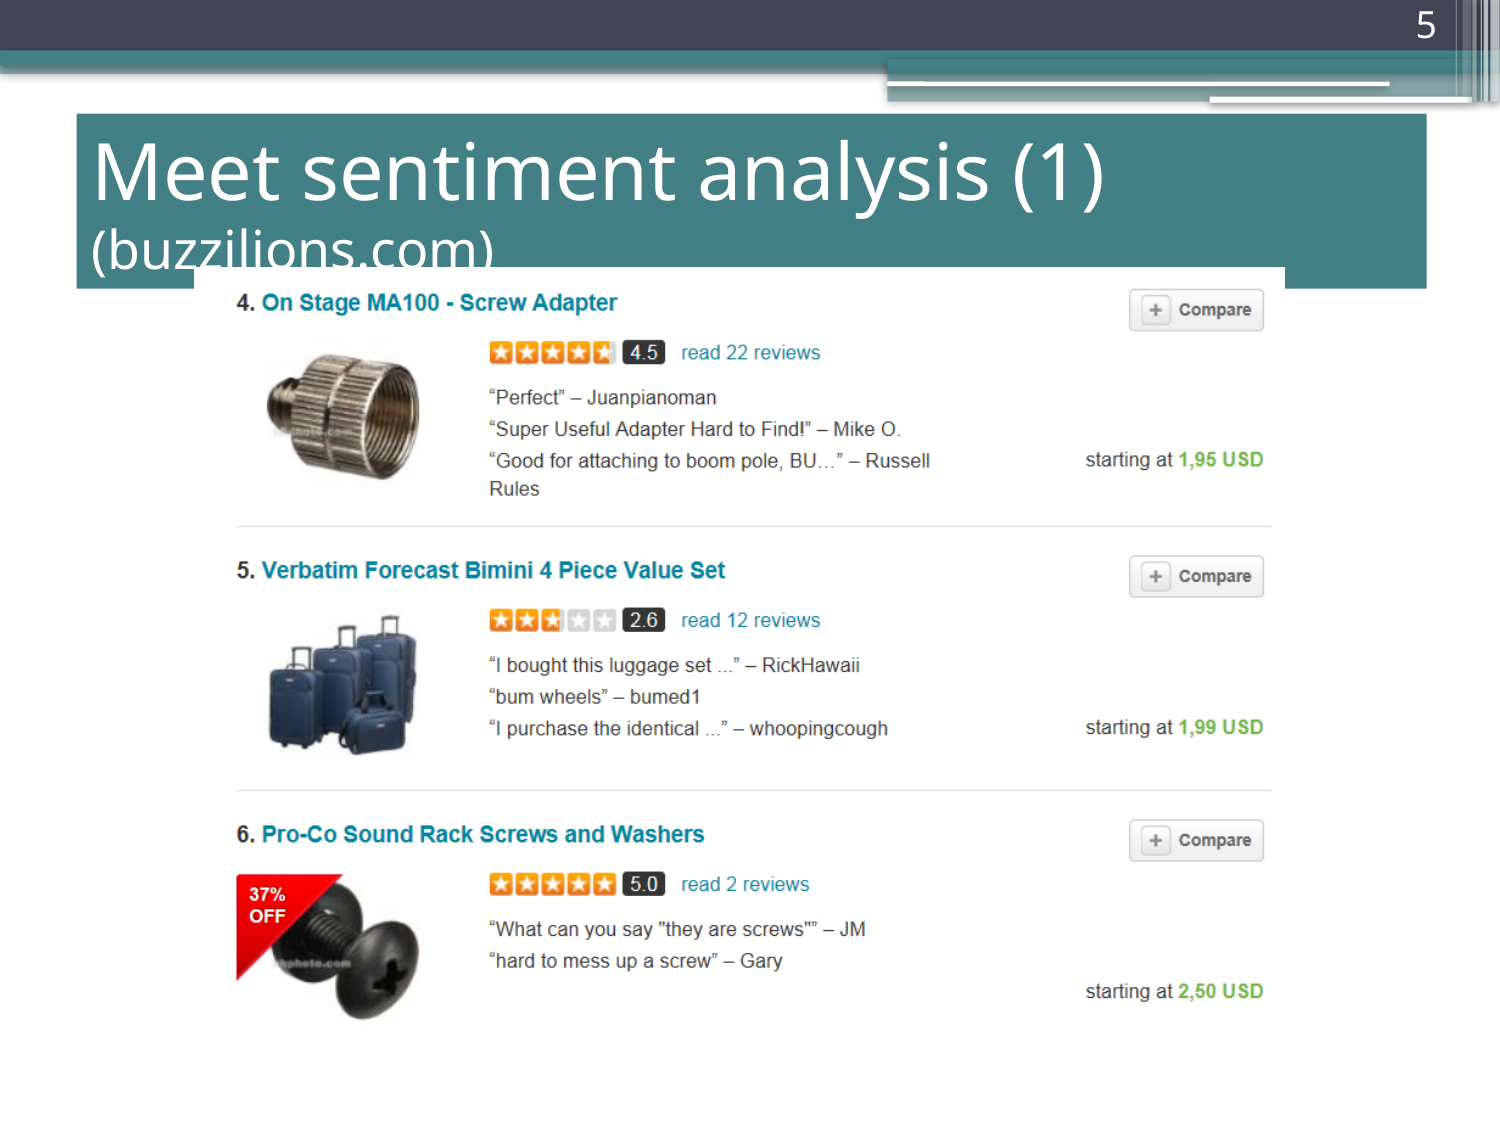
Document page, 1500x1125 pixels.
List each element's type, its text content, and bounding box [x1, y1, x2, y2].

picture [194, 266, 1285, 1043]
title Meet sentiment analysis (1) (buzzilions.com) [76, 113, 1427, 289]
